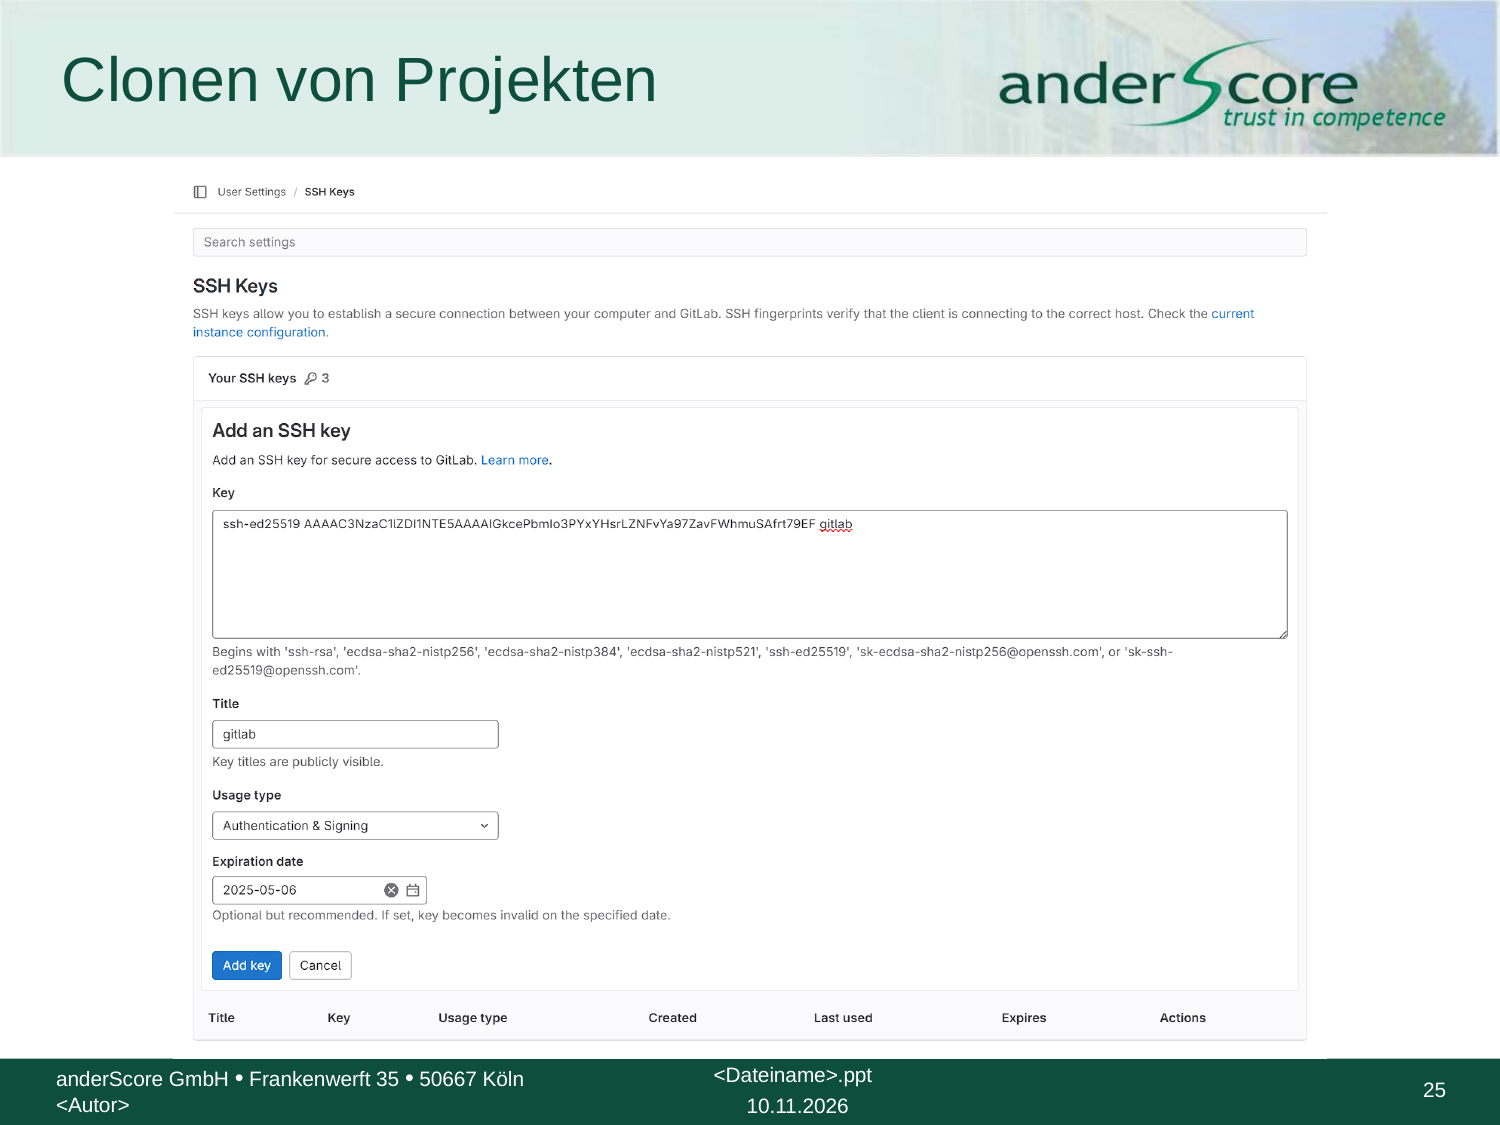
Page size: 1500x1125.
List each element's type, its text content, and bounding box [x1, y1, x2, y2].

title Clonen von Projekten [46, 23, 975, 140]
picture [173, 172, 1327, 1059]
picture [0, 0, 1500, 157]
